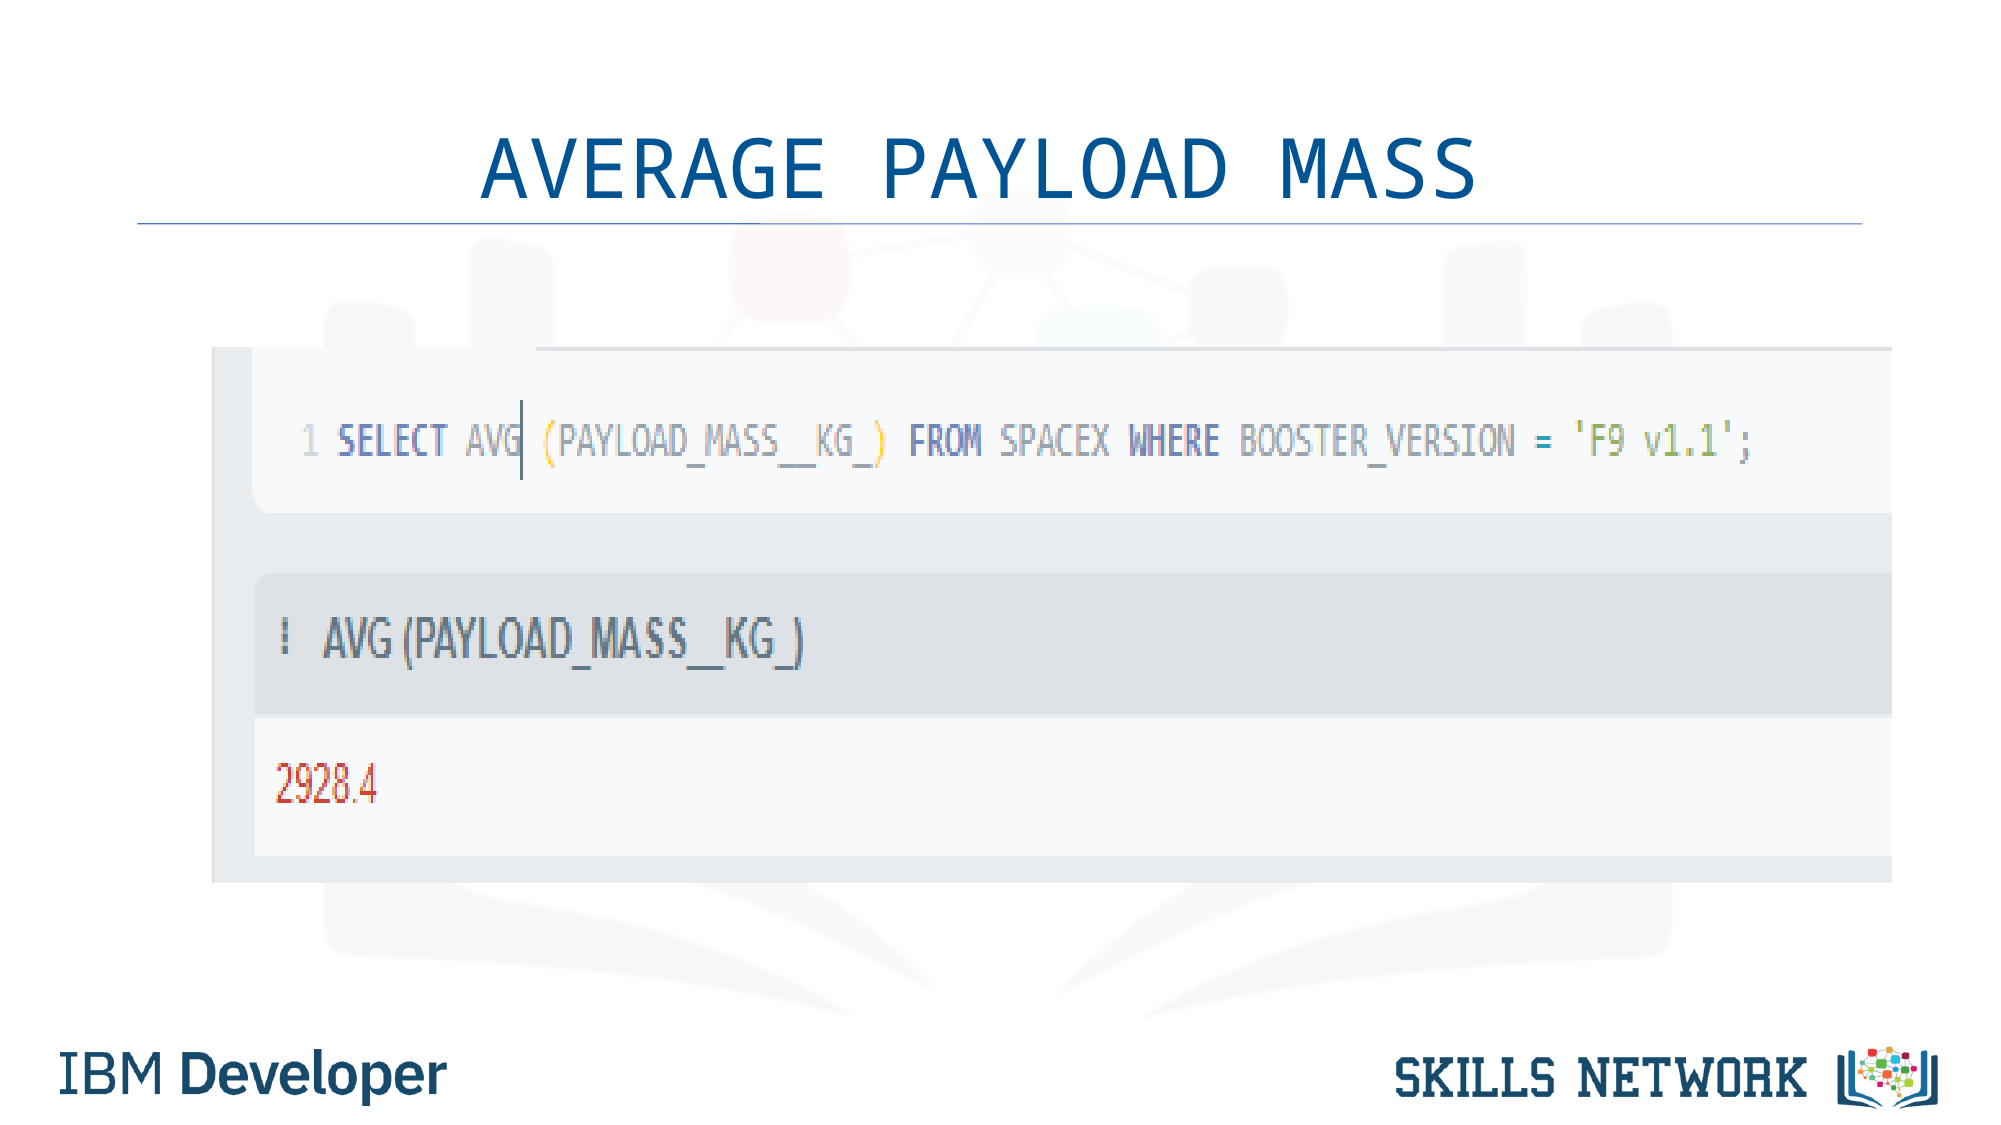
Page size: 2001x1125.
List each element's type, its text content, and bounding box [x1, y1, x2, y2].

title AVERAGE PAYLOAD MASS [88, 62, 1871, 281]
picture [1390, 1045, 1945, 1111]
picture [211, 346, 1892, 883]
picture [55, 1045, 459, 1108]
